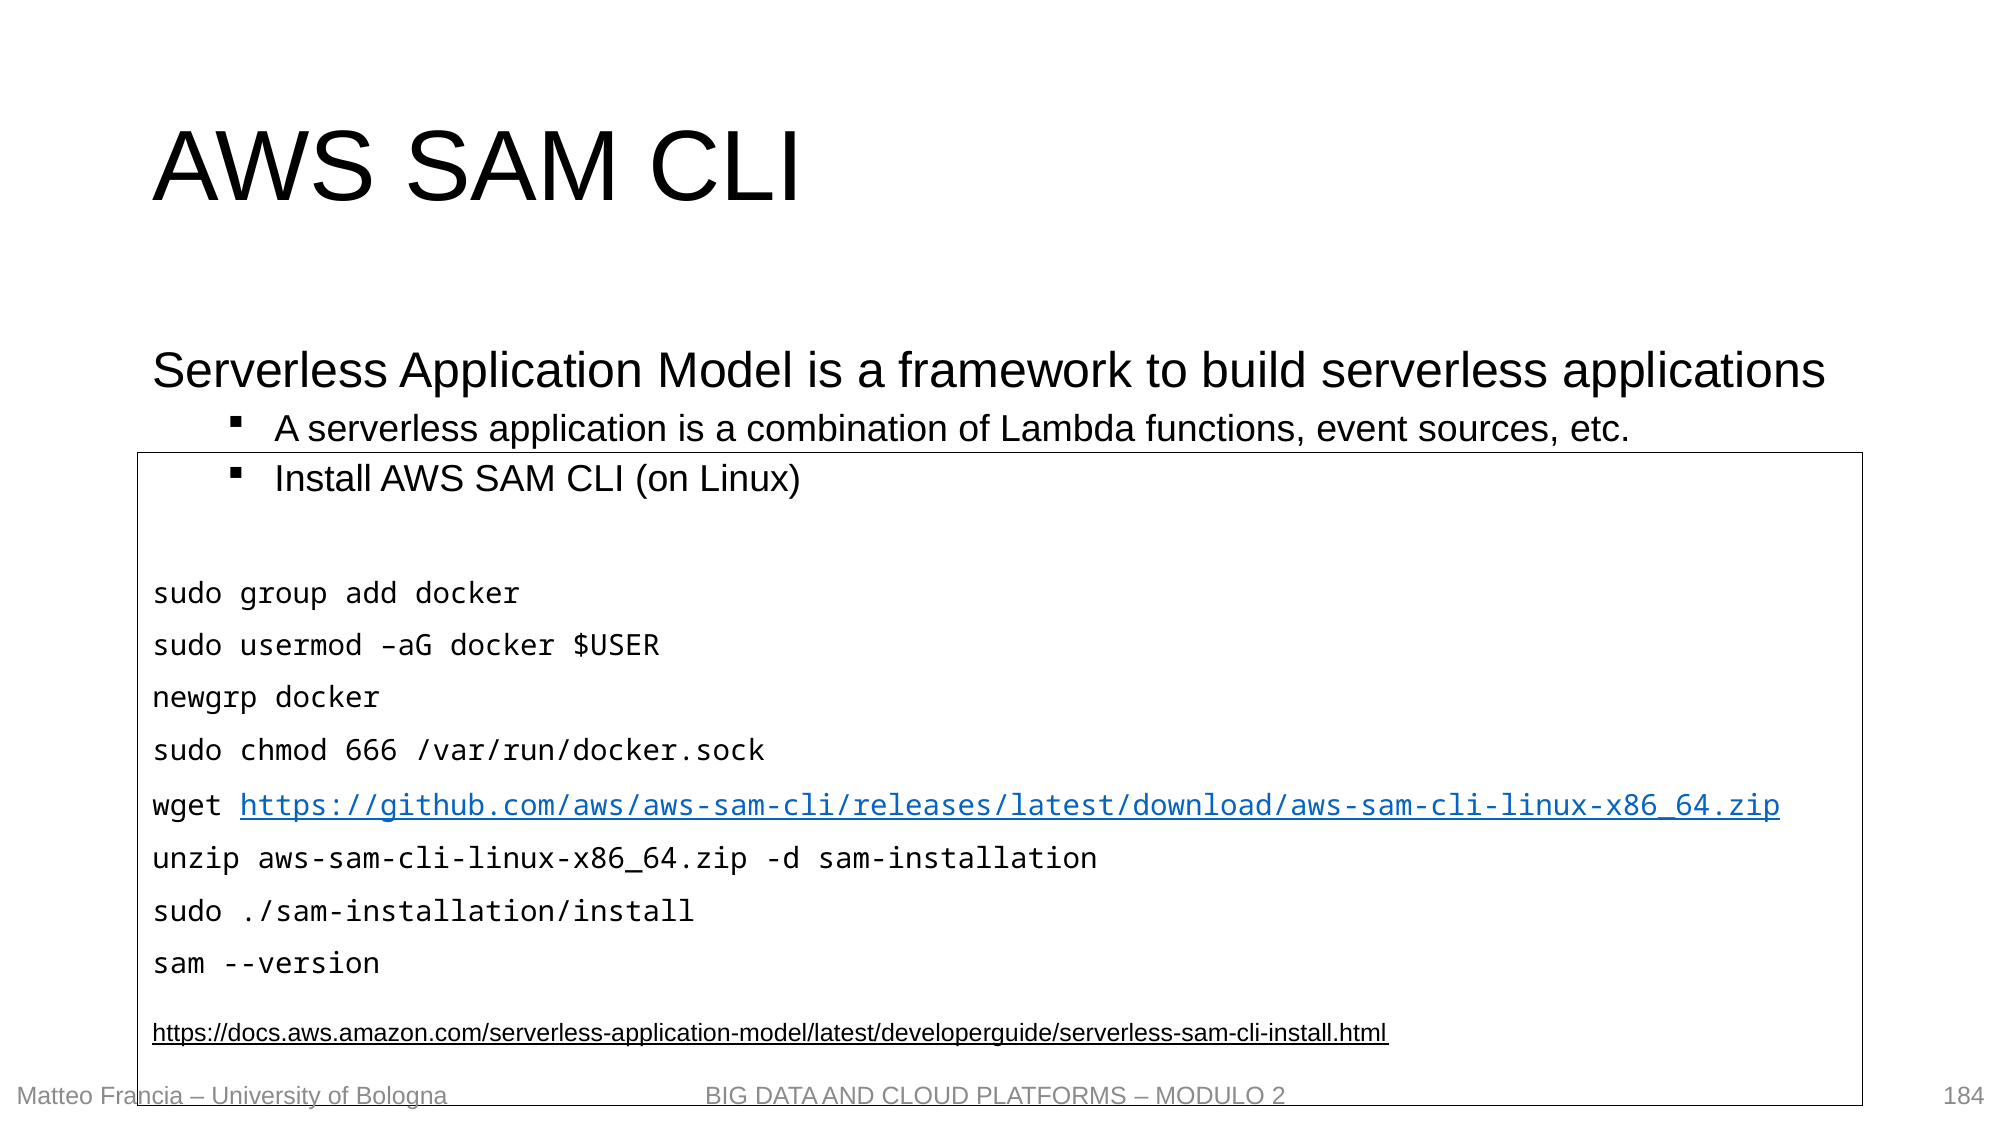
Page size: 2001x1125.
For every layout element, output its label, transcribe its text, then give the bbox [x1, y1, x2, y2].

slide_number 184 [1550, 1065, 2000, 1125]
list sudo group add docker sudo usermod –aG docker $USER newgrp docker sudo chmod 666 /var/run/docker.sock wget https://github.com/aws/aws-sam-cli/releases/latest/download/aws-sam-cli-linux-x86_64.zip unzip aws-sam-cli-linux-x86_64.zip -d sam-installation sudo ./sam-installation/install sam --version [137, 566, 1863, 1003]
title AWS SAM CLI [137, 59, 1863, 278]
footer Matteo Francia – University of Bologna [0, 1065, 466, 1125]
list Serverless Application Model is a framework to build serverless applications A serverless application is a combination of Lambda functions, event sources, etc. Install AWS SAM CLI (on Linux) [137, 278, 1863, 566]
list sudo group add docker sudo usermod –aG docker $USER newgrp docker sudo chmod 666 /var/run/docker.sock wget https://github.com/aws/aws-sam-cli/releases/latest/download/aws-sam-cli-linux-x86_64.zip unzip aws-sam-cli-linux-x86_64.zip -d sam-installation sudo ./sam-installation/install sam --version [137, 1064, 1863, 1106]
list https://docs.aws.amazon.com/serverless-application-model/latest/developerguide/serverless-sam-cli-install.html [137, 1003, 1863, 1064]
